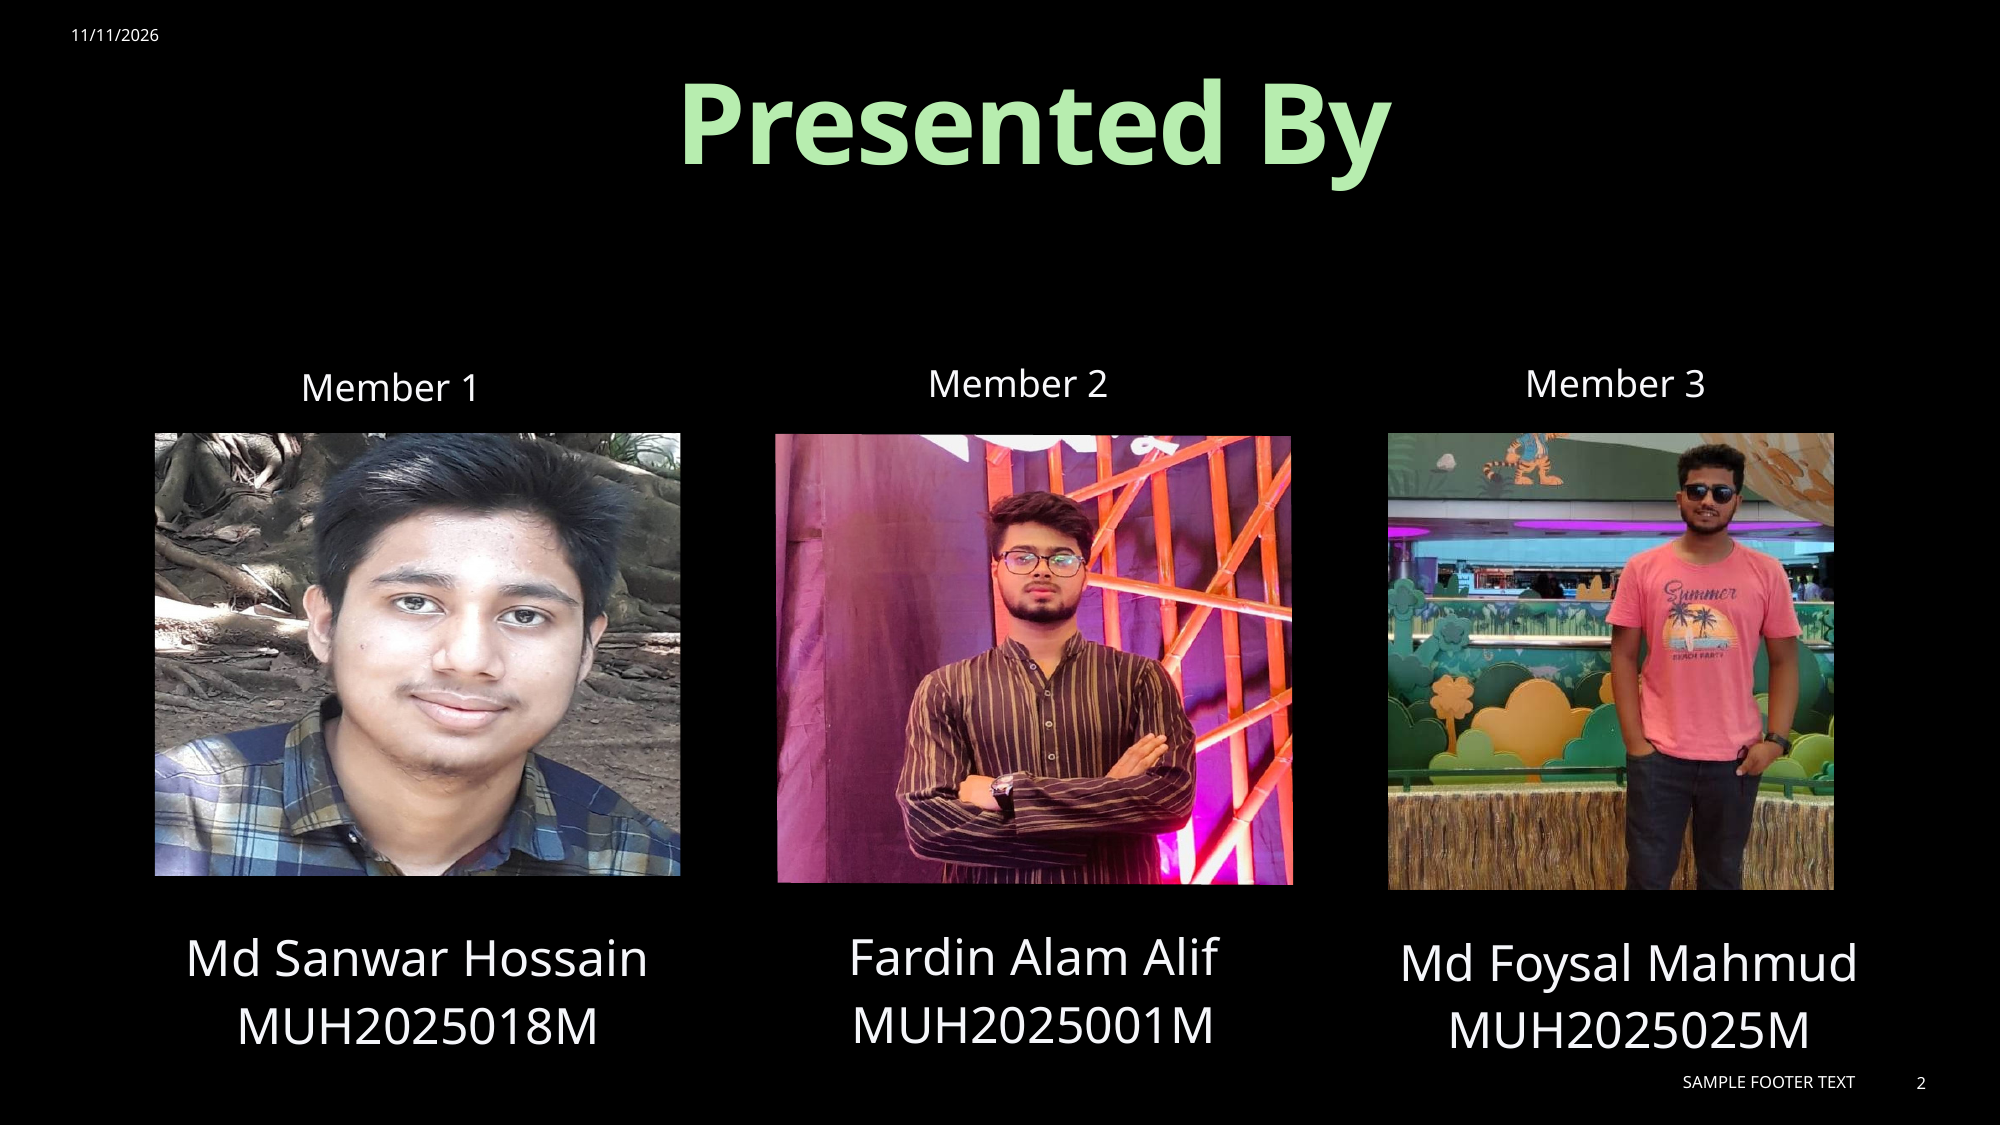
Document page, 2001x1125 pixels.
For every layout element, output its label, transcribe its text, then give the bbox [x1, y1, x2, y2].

text_box [154, 433, 681, 876]
slide_number 2 [1870, 1054, 1942, 1114]
text_box Md Foysal Mahmud MUH2025025M [1352, 923, 1906, 1059]
text_box Fardin Alam Alif MUH2025001M [758, 918, 1310, 1054]
text_box Md Sanwar Hossain MUH2025018M [154, 919, 681, 1055]
text_box Member 2 [903, 330, 1124, 413]
text_box Member 1 [276, 333, 497, 417]
title Presented By [547, 58, 1522, 195]
text_box [1388, 433, 1834, 890]
text_box Member 3 [1500, 330, 1722, 413]
footer Sample Footer Text [1204, 1053, 1870, 1114]
text_box [775, 433, 1294, 885]
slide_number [55, 10, 506, 63]
